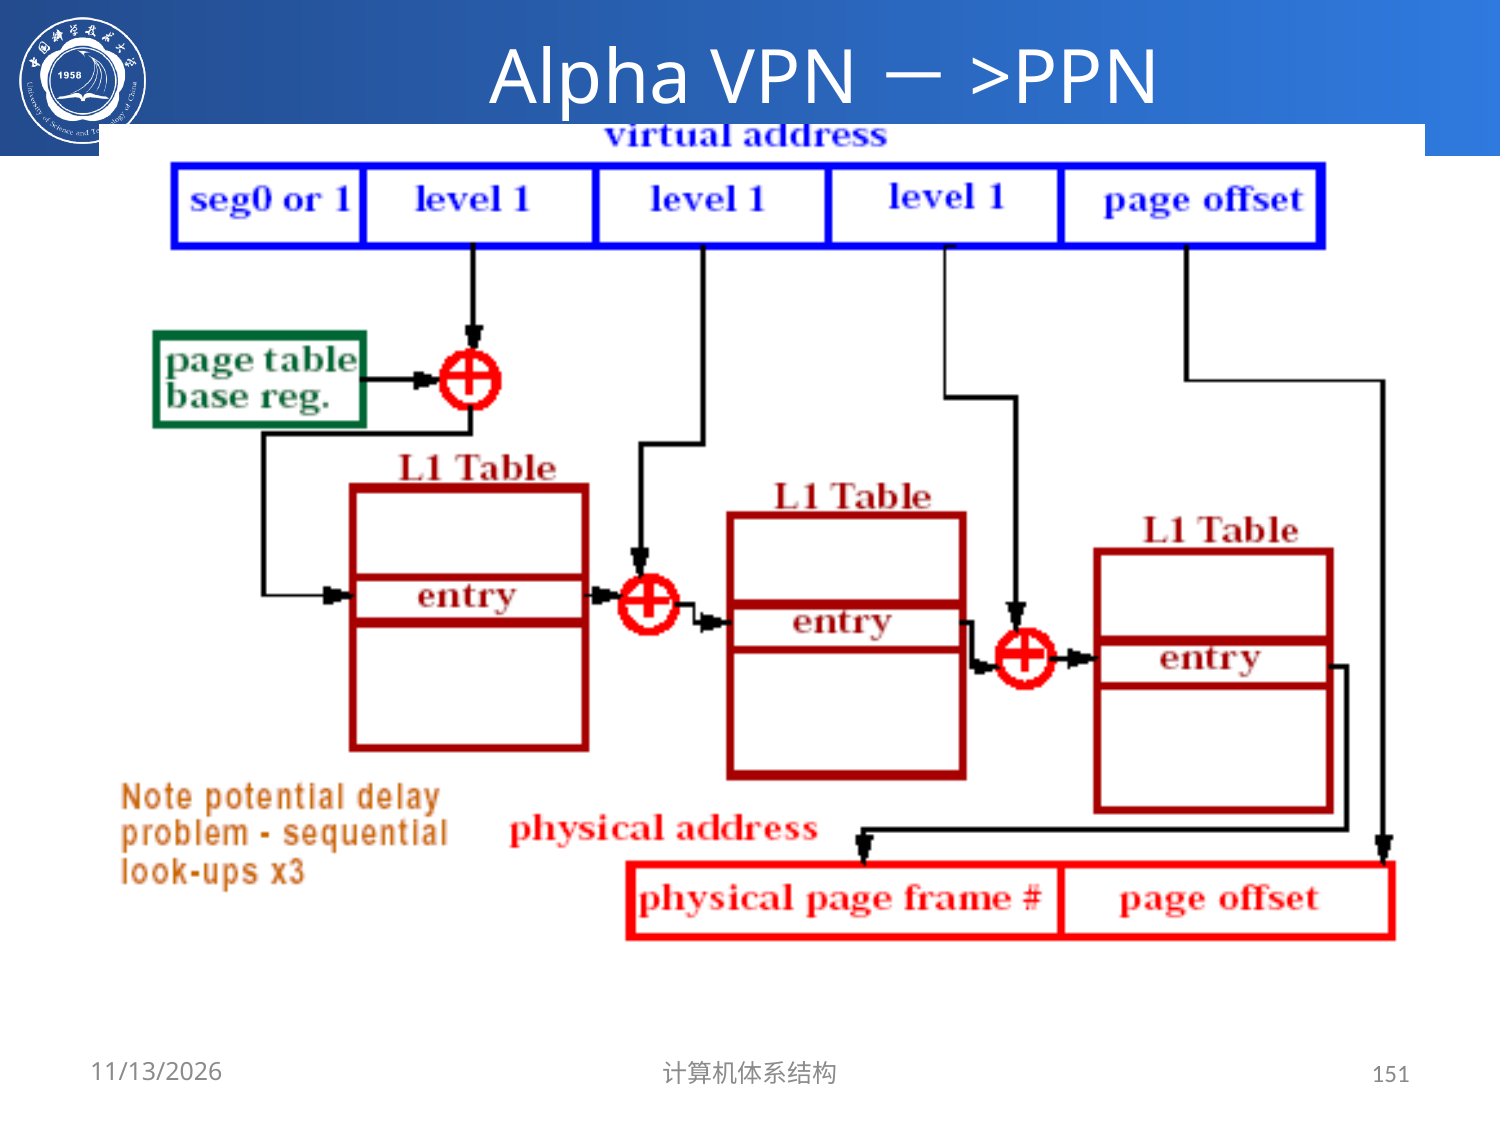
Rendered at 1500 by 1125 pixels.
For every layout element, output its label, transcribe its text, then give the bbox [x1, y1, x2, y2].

footer 计算机体系结构 [512, 1042, 988, 1103]
title Alpha VPN－>PPN [150, 0, 1500, 148]
slide_number 151 [1074, 1042, 1425, 1103]
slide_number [75, 1042, 425, 1103]
picture [19, 17, 1426, 952]
